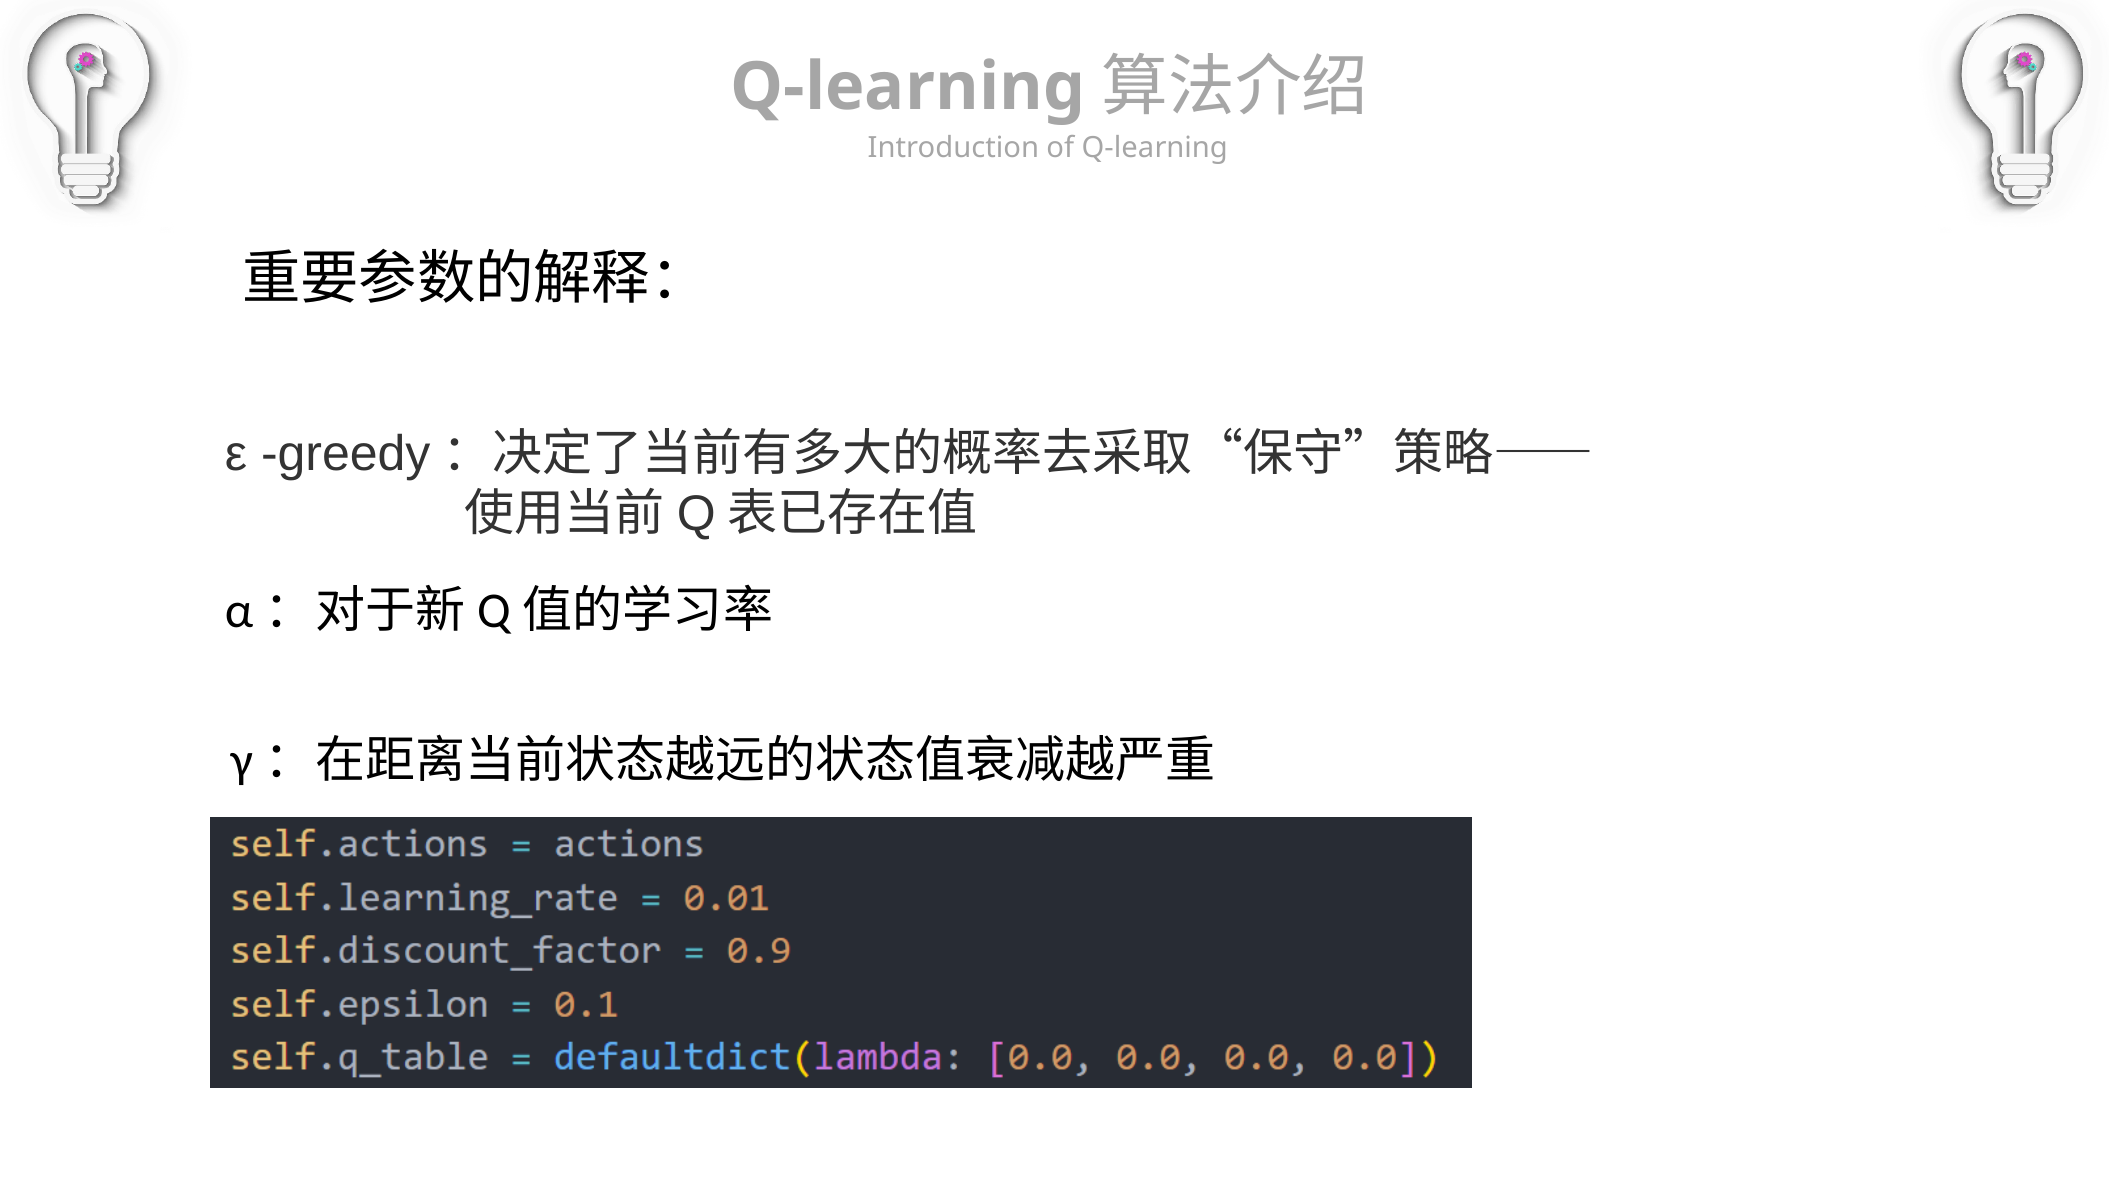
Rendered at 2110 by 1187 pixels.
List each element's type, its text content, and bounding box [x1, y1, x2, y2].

text_box α：对于新Q值的学习率 [210, 570, 1457, 646]
text_box ε -greedy：决定了当前有多大的概率去采取“保守”策略—— 使用当前Q表已存在值 [210, 412, 1610, 548]
text_box 重要参数的解释： [227, 233, 843, 318]
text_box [0, 0, 2110, 233]
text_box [730, 42, 1379, 164]
text_box γ：在距离当前状态越远的状态值衰减越严重 [215, 720, 1374, 796]
picture [210, 817, 1472, 1088]
